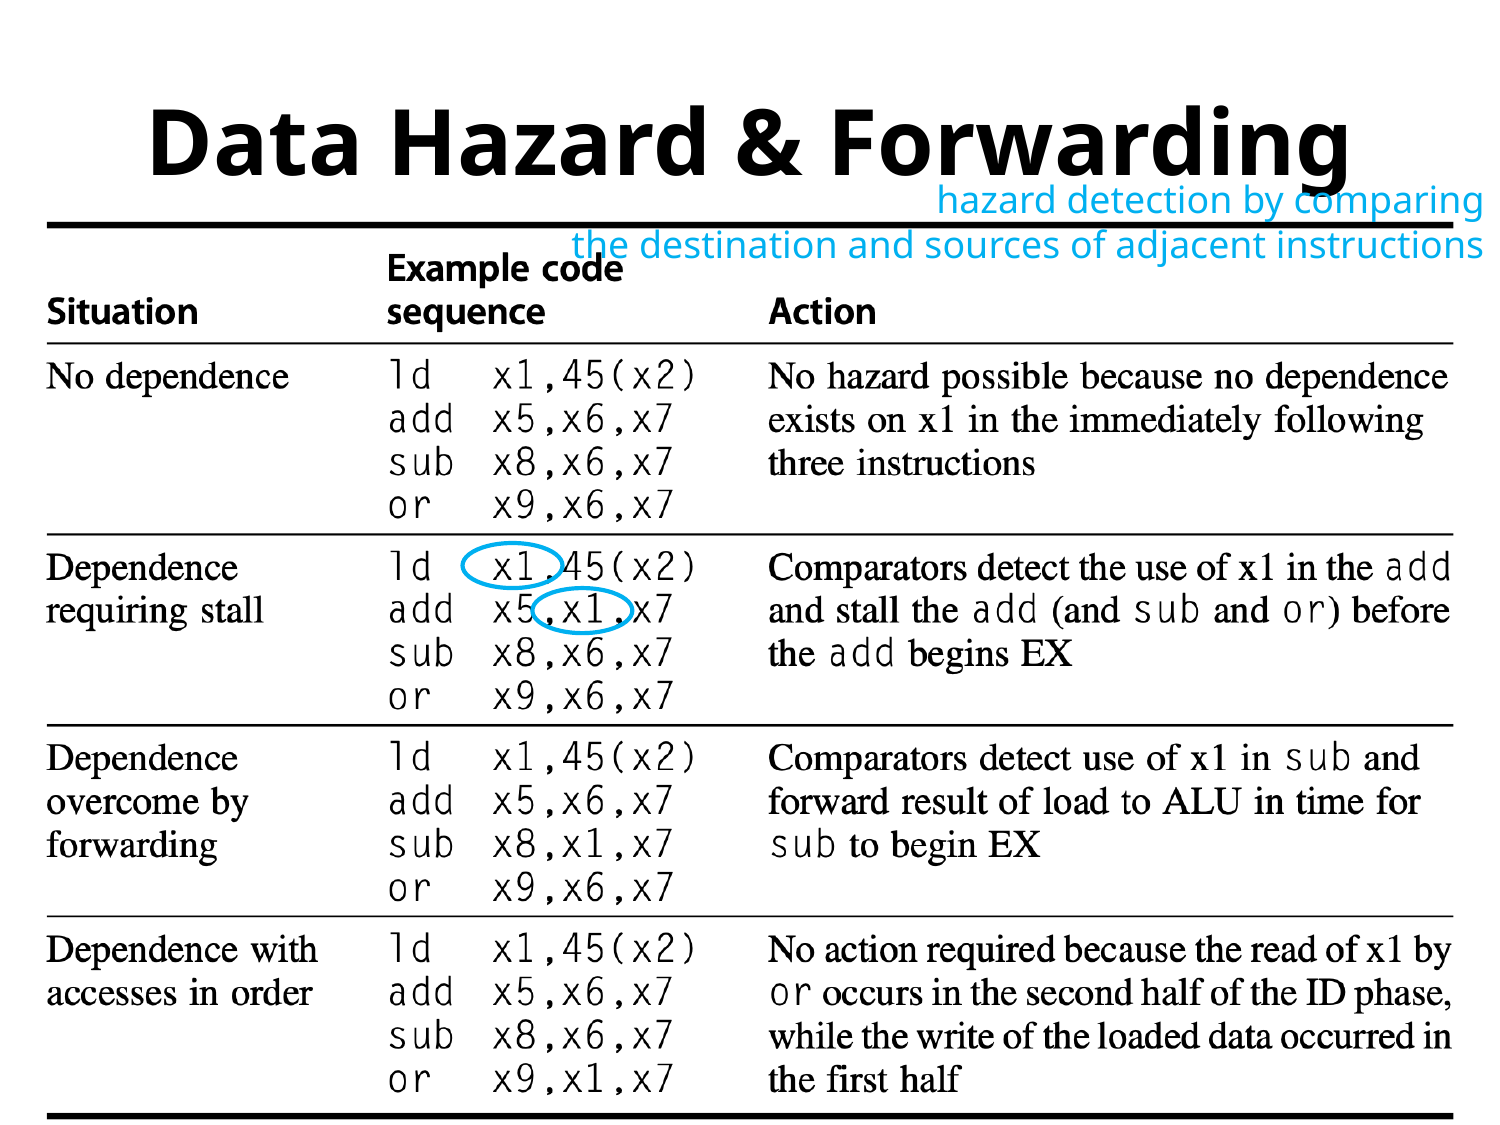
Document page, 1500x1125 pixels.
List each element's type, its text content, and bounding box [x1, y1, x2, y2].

text_box hazard detection by comparing the destination and sources of adjacent instructions [474, 168, 1500, 274]
picture [40, 216, 1460, 1125]
title Data Hazard & Forwarding [0, 45, 1500, 233]
